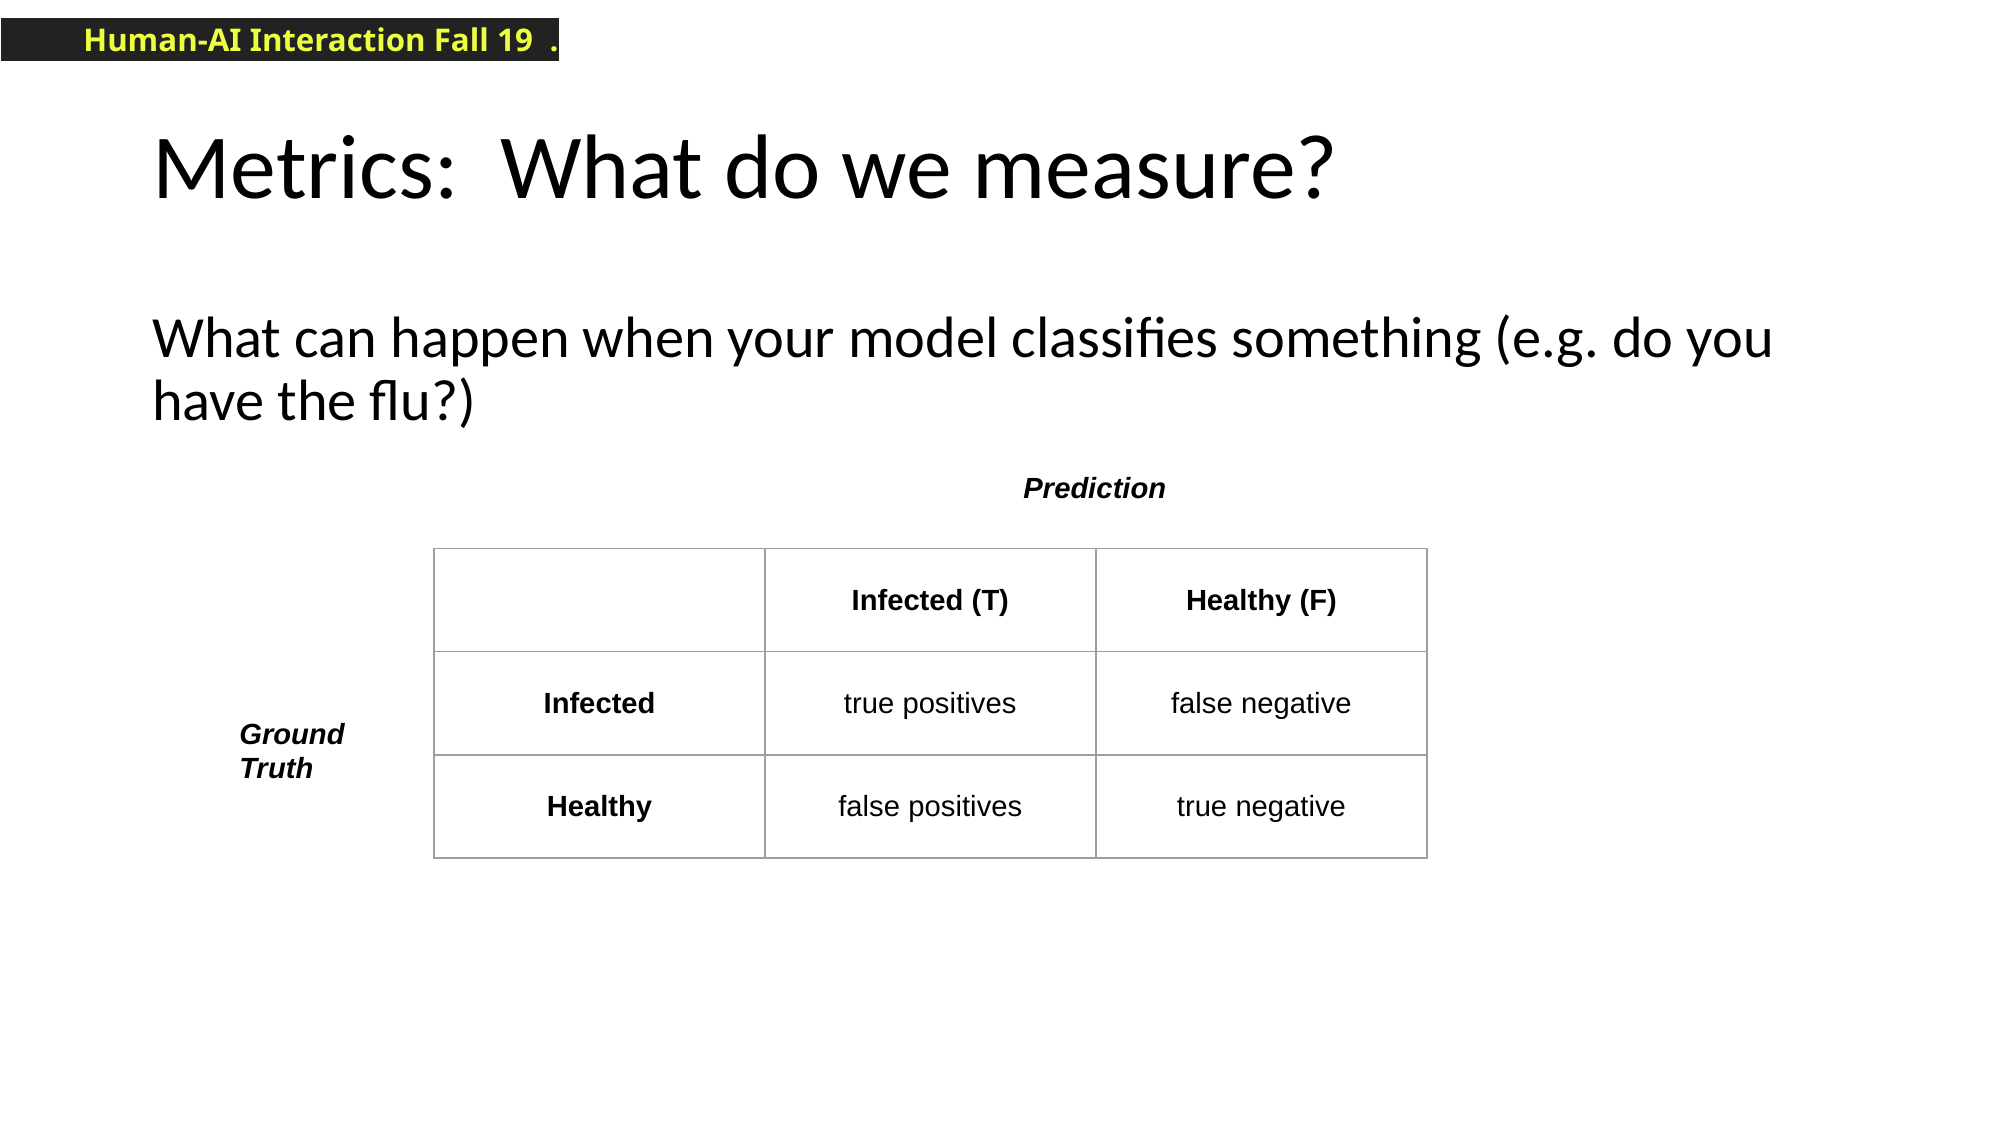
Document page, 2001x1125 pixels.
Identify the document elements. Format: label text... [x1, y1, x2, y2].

table_cell false positives [766, 756, 1095, 857]
table_cell true negative [1097, 756, 1426, 857]
table_header Infected (T) [766, 549, 1095, 651]
table_header Healthy (F) [1097, 549, 1426, 651]
table_cell true positives [766, 652, 1095, 754]
list What can happen when your model classifies something (e.g. do you have the flu?) [137, 299, 1863, 1014]
text_box Prediction [1008, 454, 1192, 549]
table_cell Healthy [435, 756, 764, 857]
table_cell Infected [435, 652, 764, 754]
text_box Ground Truth [224, 699, 409, 795]
table_header [435, 549, 764, 651]
title Metrics: What do we measure? [137, 59, 1863, 278]
table_cell false negative [1097, 652, 1426, 754]
